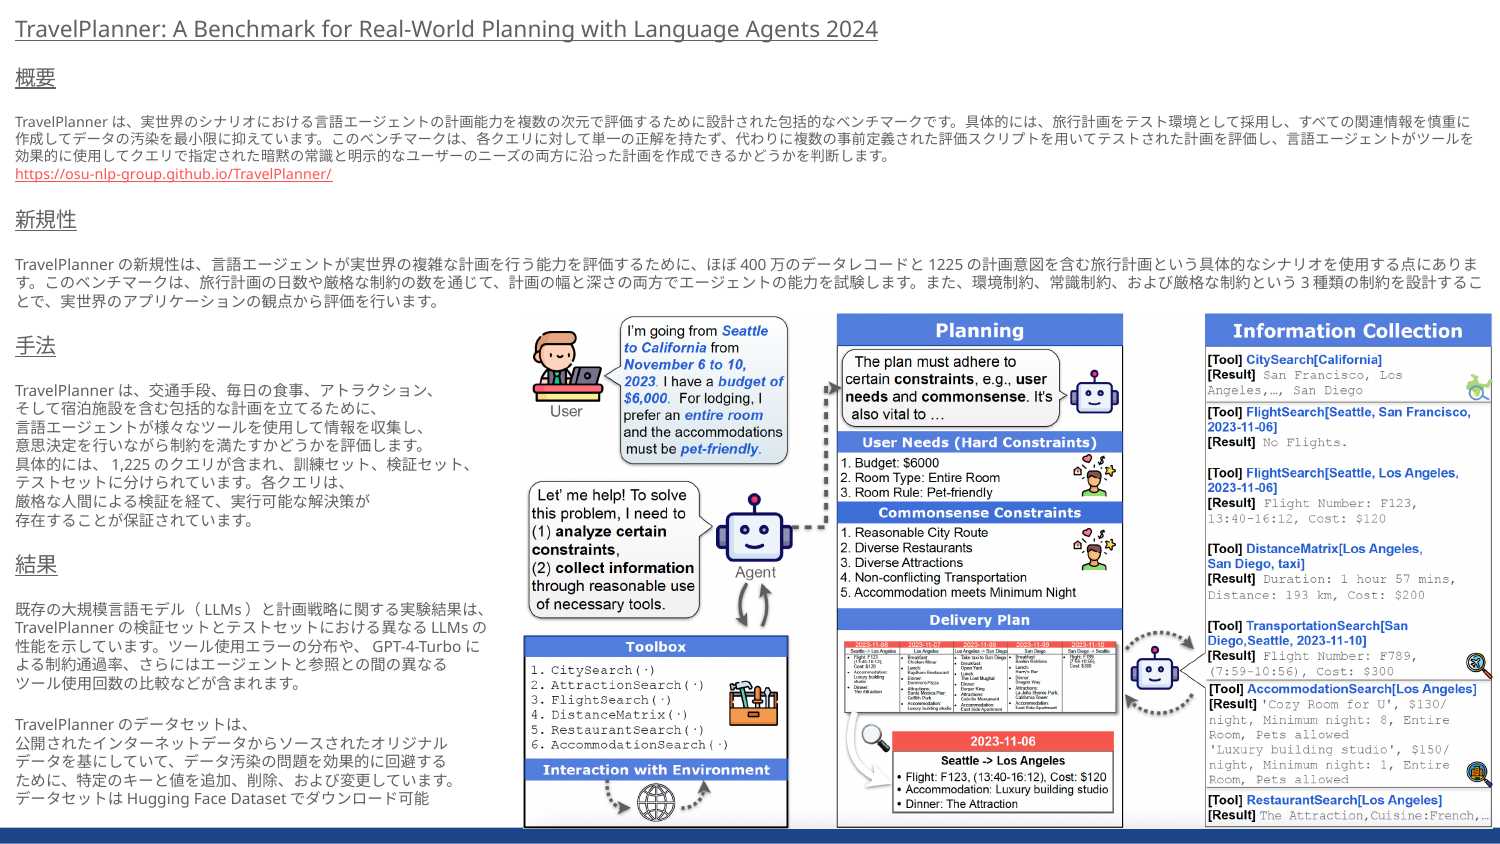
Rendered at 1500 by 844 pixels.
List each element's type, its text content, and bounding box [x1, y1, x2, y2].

picture [523, 312, 1493, 829]
list TravelPlanner: A Benchmark for Real-World Planning with Language Agents 2024 概要 TravelPlannerは、実世界のシナリオにおける言語エージェントの計画能力を複数の次元で評価するために設計された包括的なベンチマークです。具体的には、旅行計画をテスト環境として採用し、すべての関連情報を慎重に作成してデータの汚染を最小限に抑えています。このベンチマークは、各クエリに対して単一の正解を持たず、代わりに複数の事前定義された評価スクリプトを用いてテストされた計画を評価し、言語エージェントがツールを効果的に使用してクエリで指定された暗黙の常識と明示的なユーザーのニーズの両方に沿った計画を作成できるかどうかを判断します。 https://osu-nlp-group.github.io/TravelPlanner/ 新規性 TravelPlannerの新規性は、言語エージェントが実世界の複雑な計画を行う能力を評価するために、ほぼ400万のデータレコードと1225の計画意図を含む旅行計画という具体的なシナリオを使用する点にあります。このベンチマークは、旅行計画の日数や厳格な制約の数を通じて、計画の幅と深さの両方でエージェントの能力を試験します。また、環境制約、常識制約、および厳格な制約という3種類の制約を設計することで、実世界のアプリケーションの観点から評価を行います。 手法 TravelPlannerは、交通手段、毎日の食事、アトラクション、 そして宿泊施設を含む包括的な計画を立てるために、 言語エージェントが様々なツールを使用して情報を収集し、 意思決定を行いながら制約を満たすかどうかを評価します。 具体的には、1,225のクエリが含まれ、訓練セット、検証セット、 テストセットに分けられています。各クエリは、 厳格な人間による検証を経て、実行可能な解決策が 存在することが保証されています。 結果 既存の大規模言語モデル（LLMs）と計画戦略に関する実験結果は、 TravelPlannerの検証セットとテストセットにおける異なるLLMsの 性能を示しています。ツール使用エラーの分布や、GPT-4-Turboに よる制約通過率、さらにはエージェントと参照との間の異なる ツール使用回数の比較などが含まれます。 TravelPlannerのデータセットは、 公開されたインターネットデータからソースされたオリジナル データを基にしていて、データ汚染の問題を効果的に回避する ために、特定のキーと値を追加、削除、および変更しています。 データセットはHugging Face Datasetでダウンロード可能 [0, 0, 1500, 829]
